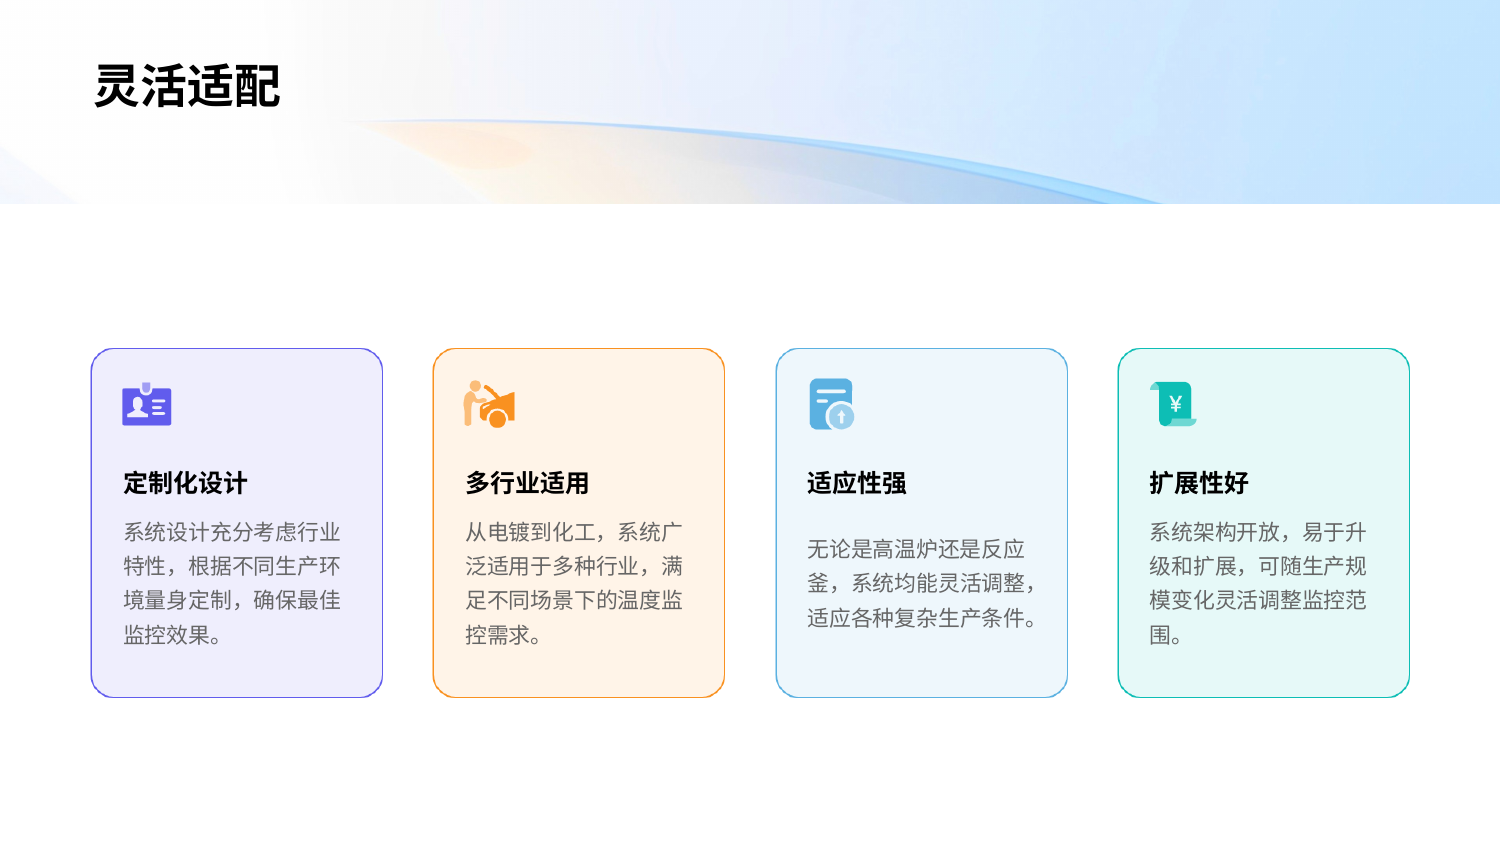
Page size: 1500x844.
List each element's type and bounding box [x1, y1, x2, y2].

picture [0, 0, 1500, 204]
picture [65, 331, 1435, 715]
text_box [0, 204, 1500, 844]
